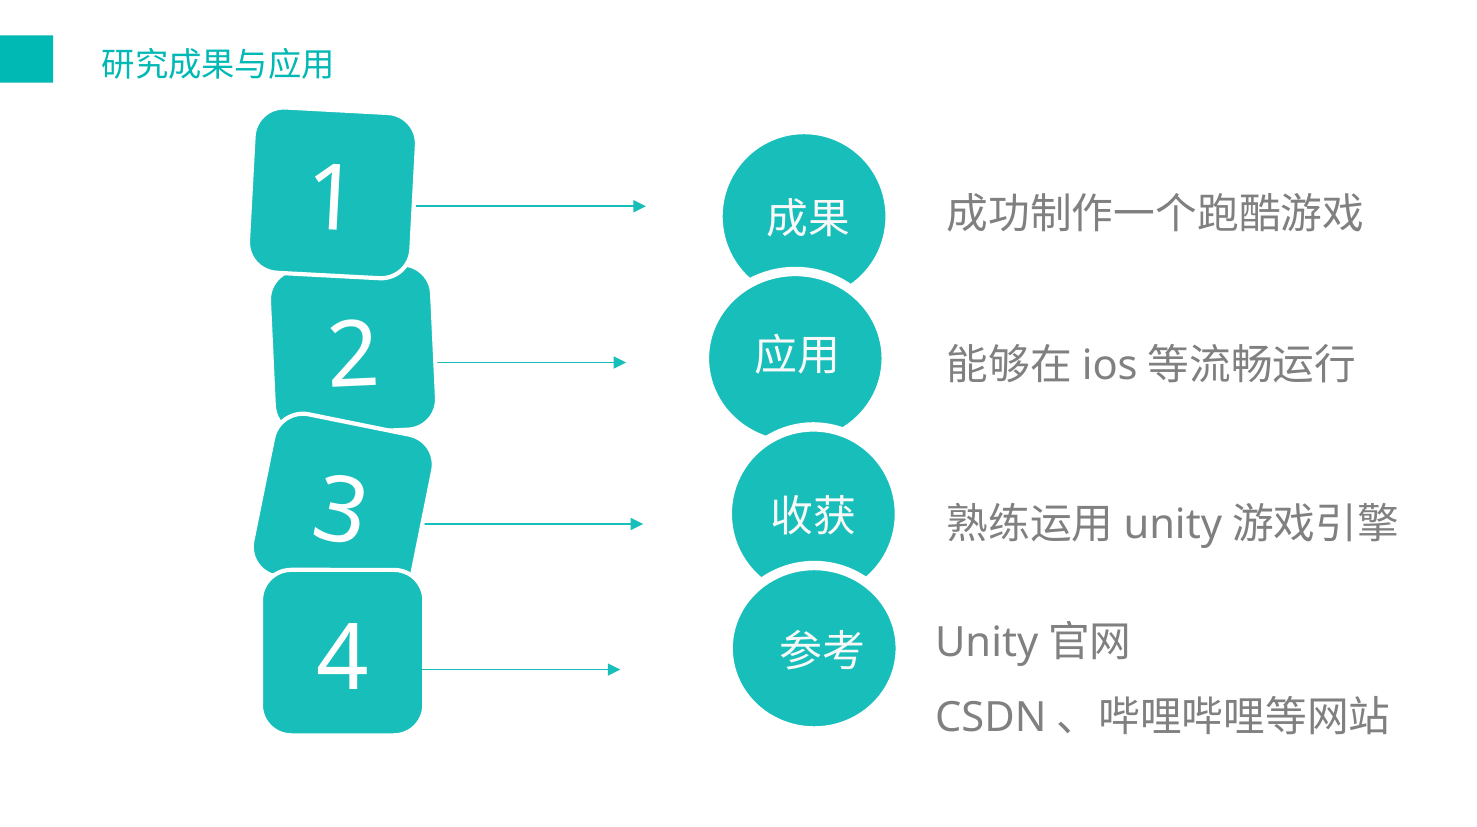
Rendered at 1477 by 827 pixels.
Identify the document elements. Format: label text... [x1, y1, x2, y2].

text_box 2 [266, 263, 440, 432]
text_box 熟练运用unity游戏引擎 [935, 466, 1422, 553]
text_box 研究成果与应用 [29, 35, 407, 107]
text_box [717, 129, 891, 278]
text_box Unity官网 CSDN、哔哩哔哩等网站 [923, 584, 1459, 746]
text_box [704, 271, 887, 446]
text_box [726, 426, 900, 564]
text_box 1 [245, 107, 420, 281]
text_box [0, 33, 55, 85]
text_box 3 [249, 411, 436, 577]
text_box 4 [258, 567, 427, 738]
text_box 能够在ios等流畅运行 [935, 307, 1422, 394]
text_box 成功制作一个跑酷游戏 [935, 155, 1422, 242]
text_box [727, 565, 901, 732]
